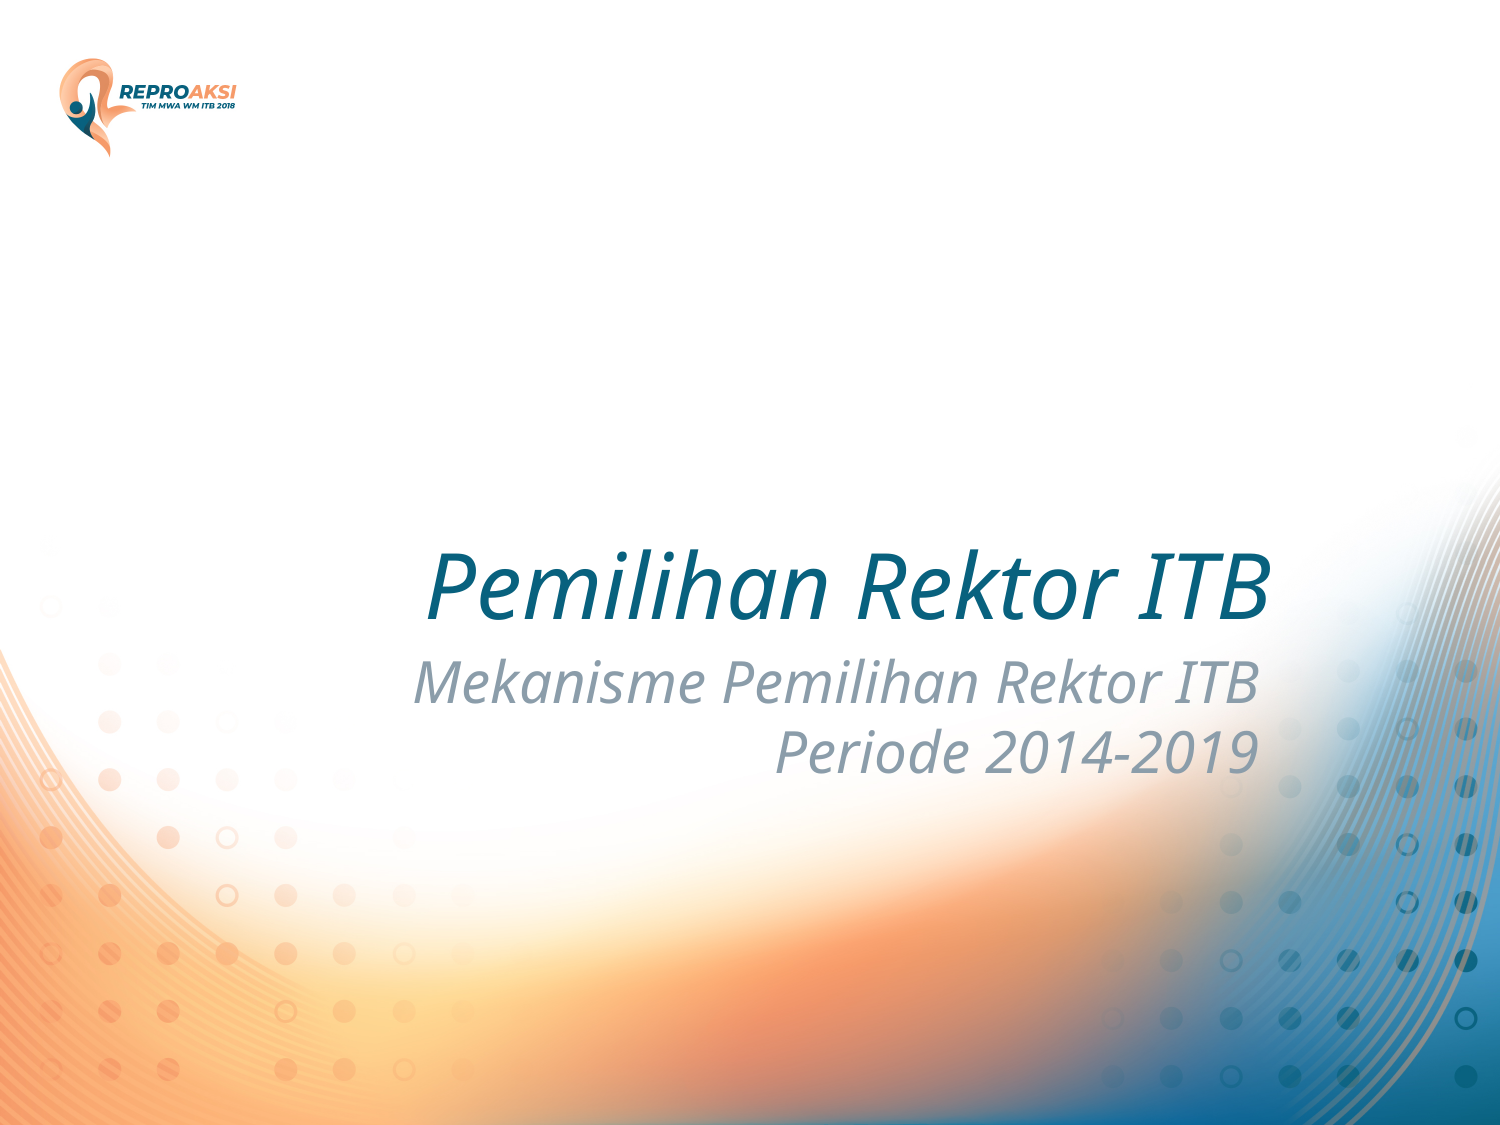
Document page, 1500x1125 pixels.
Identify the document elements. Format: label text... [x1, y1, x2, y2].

picture [0, 0, 1500, 1125]
subtitle Mekanisme Pemilihan Rektor ITB Periode 2014-2019 [225, 637, 1275, 925]
title Pemilihan Rektor ITB [125, 462, 1288, 704]
